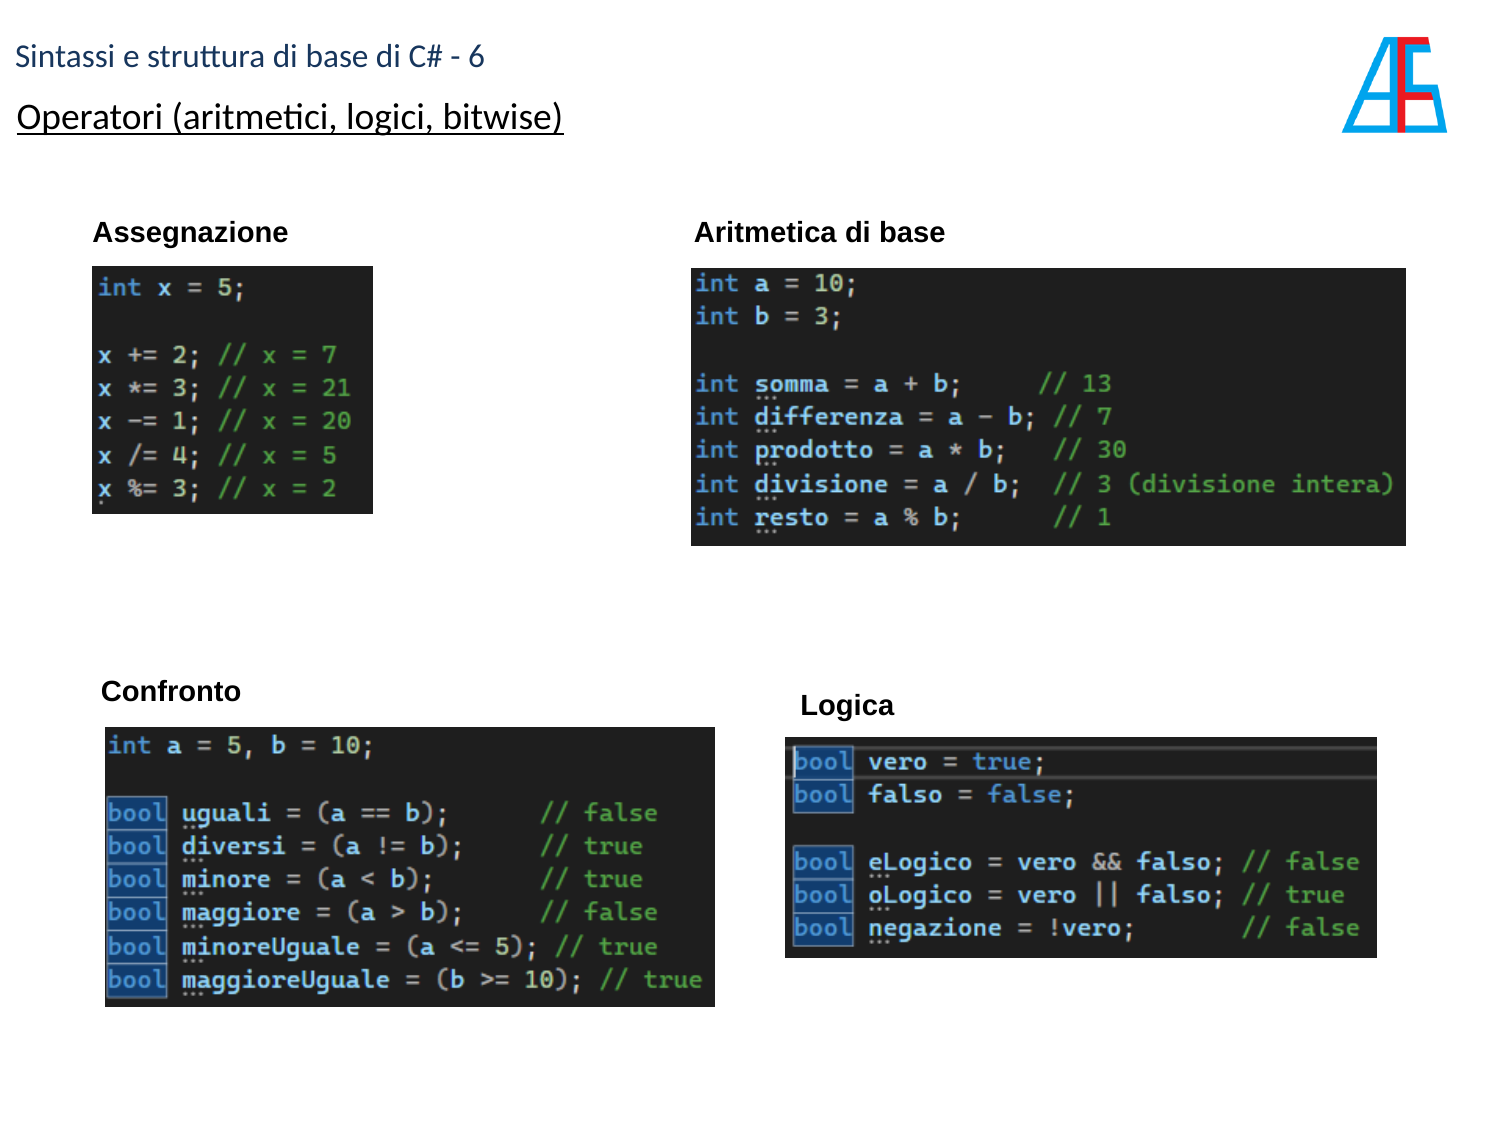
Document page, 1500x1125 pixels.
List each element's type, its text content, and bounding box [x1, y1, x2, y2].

picture [104, 727, 715, 1007]
picture [1338, 25, 1450, 158]
picture [785, 737, 1377, 959]
text_box Aritmetica di base [678, 197, 991, 263]
text_box Sintassi e struttura di base di C# - 6 [0, 3, 632, 105]
text_box Logica [785, 671, 1097, 736]
text_box Assegnazione [77, 198, 322, 264]
picture [92, 266, 373, 515]
picture [691, 268, 1407, 546]
text_box Confronto [85, 657, 398, 723]
text_box Operatori (aritmetici, logici, bitwise) [1, 85, 709, 145]
